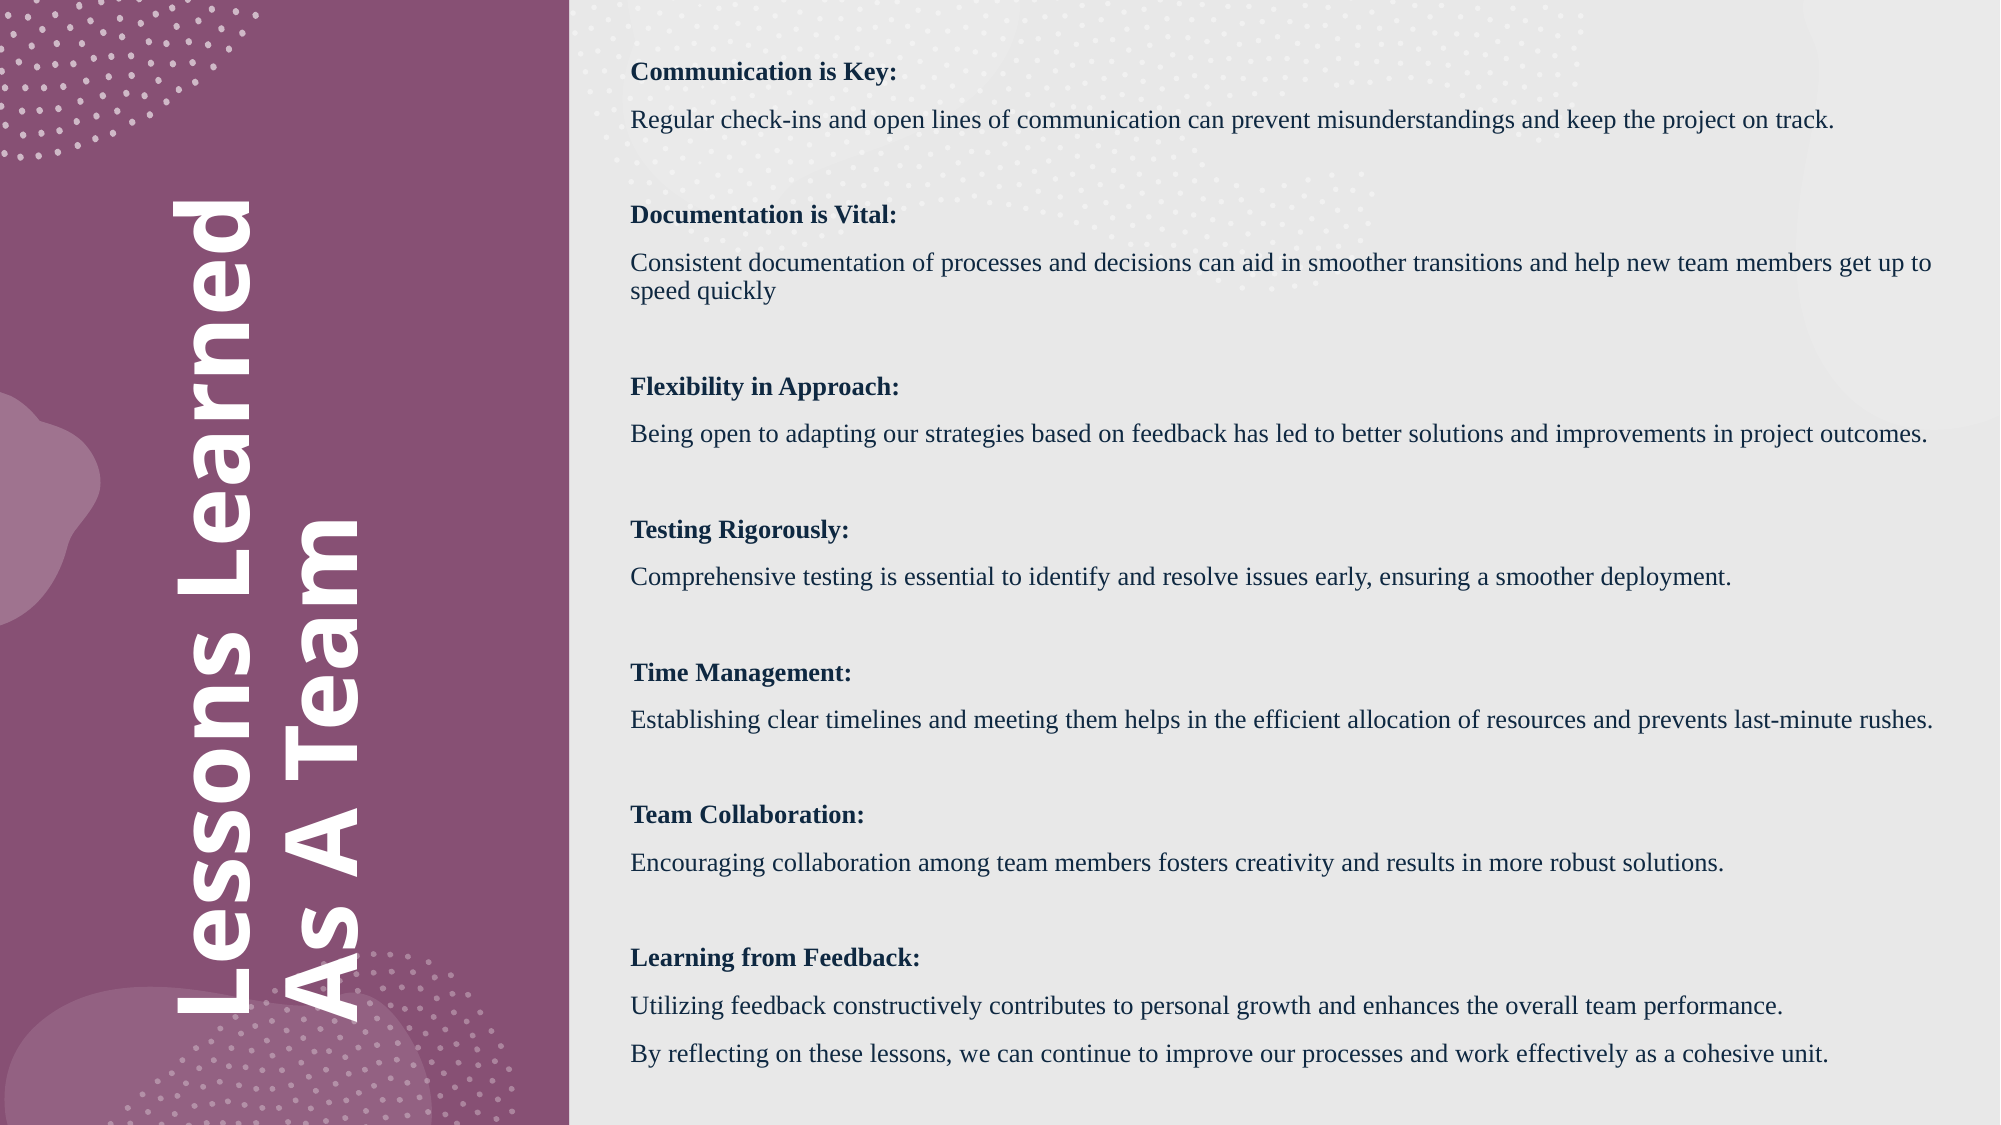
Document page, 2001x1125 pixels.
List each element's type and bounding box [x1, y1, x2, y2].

text_box [0, 0, 2000, 1125]
